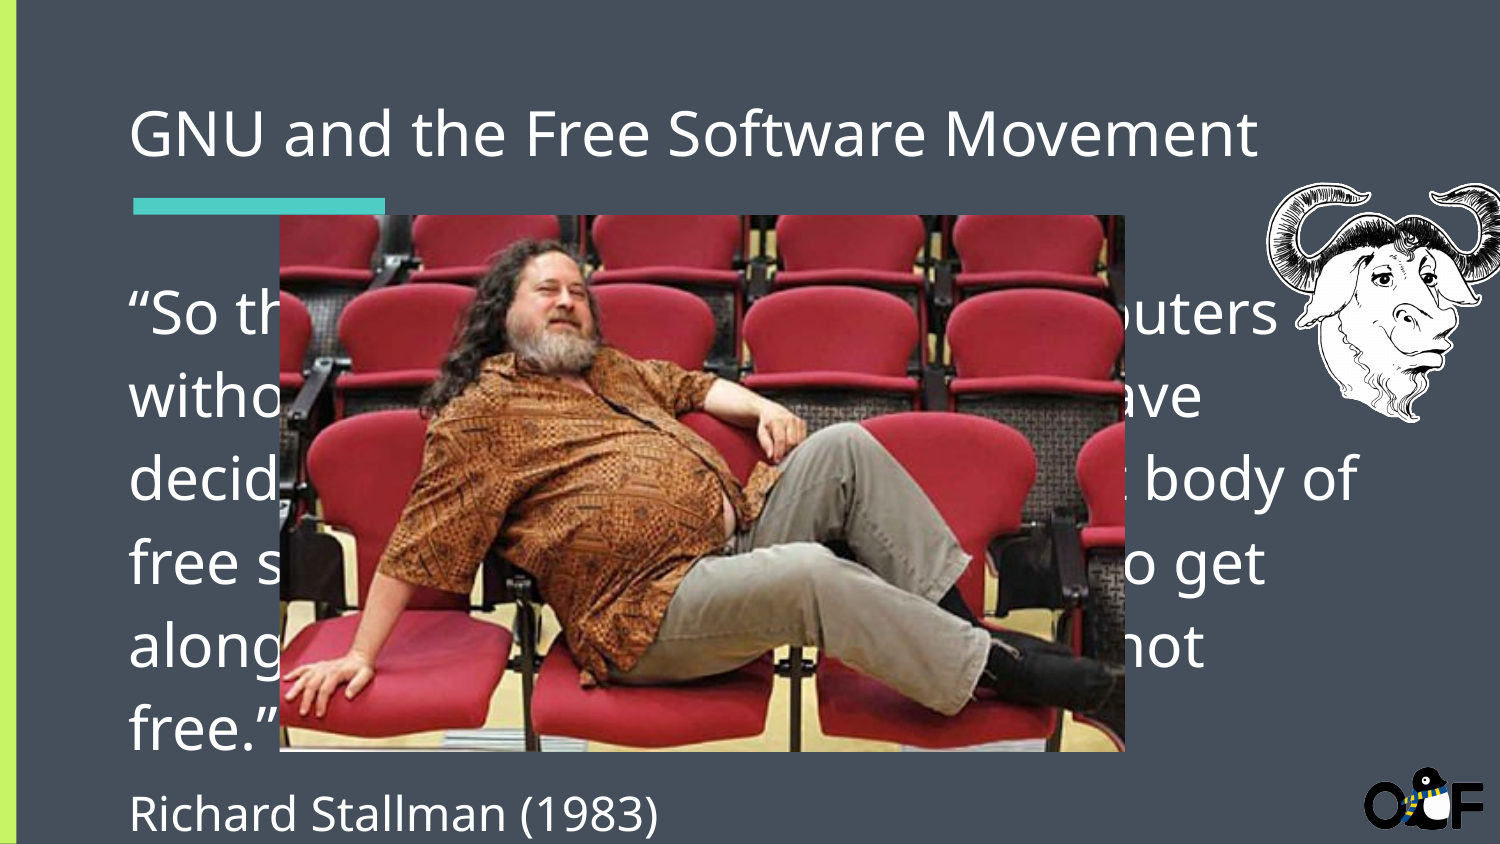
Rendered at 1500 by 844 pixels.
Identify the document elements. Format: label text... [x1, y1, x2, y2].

picture [279, 214, 1126, 752]
picture [1364, 767, 1484, 830]
title GNU and the Free Software Movement [113, 24, 1387, 184]
list “So that I can continue to use computers without violating my principles, I have decided to put together a sufficient body of free software so that I will be able to get along without any software that is not free.” Richard Stallman (1983) https://groups.google.com/forum/#!msg/net.unix-wizards/8twfRPM79u0/1xlglzrWrU0J [113, 247, 274, 719]
picture [1245, 158, 1500, 437]
list “So that I can continue to use computers without violating my principles, I have decided to put together a sufficient body of free software so that I will be able to get along without any software that is not free.” Richard Stallman (1983) https://groups.google.com/forum/#!msg/net.unix-wizards/8twfRPM79u0/1xlglzrWrU0J [1129, 247, 1387, 719]
